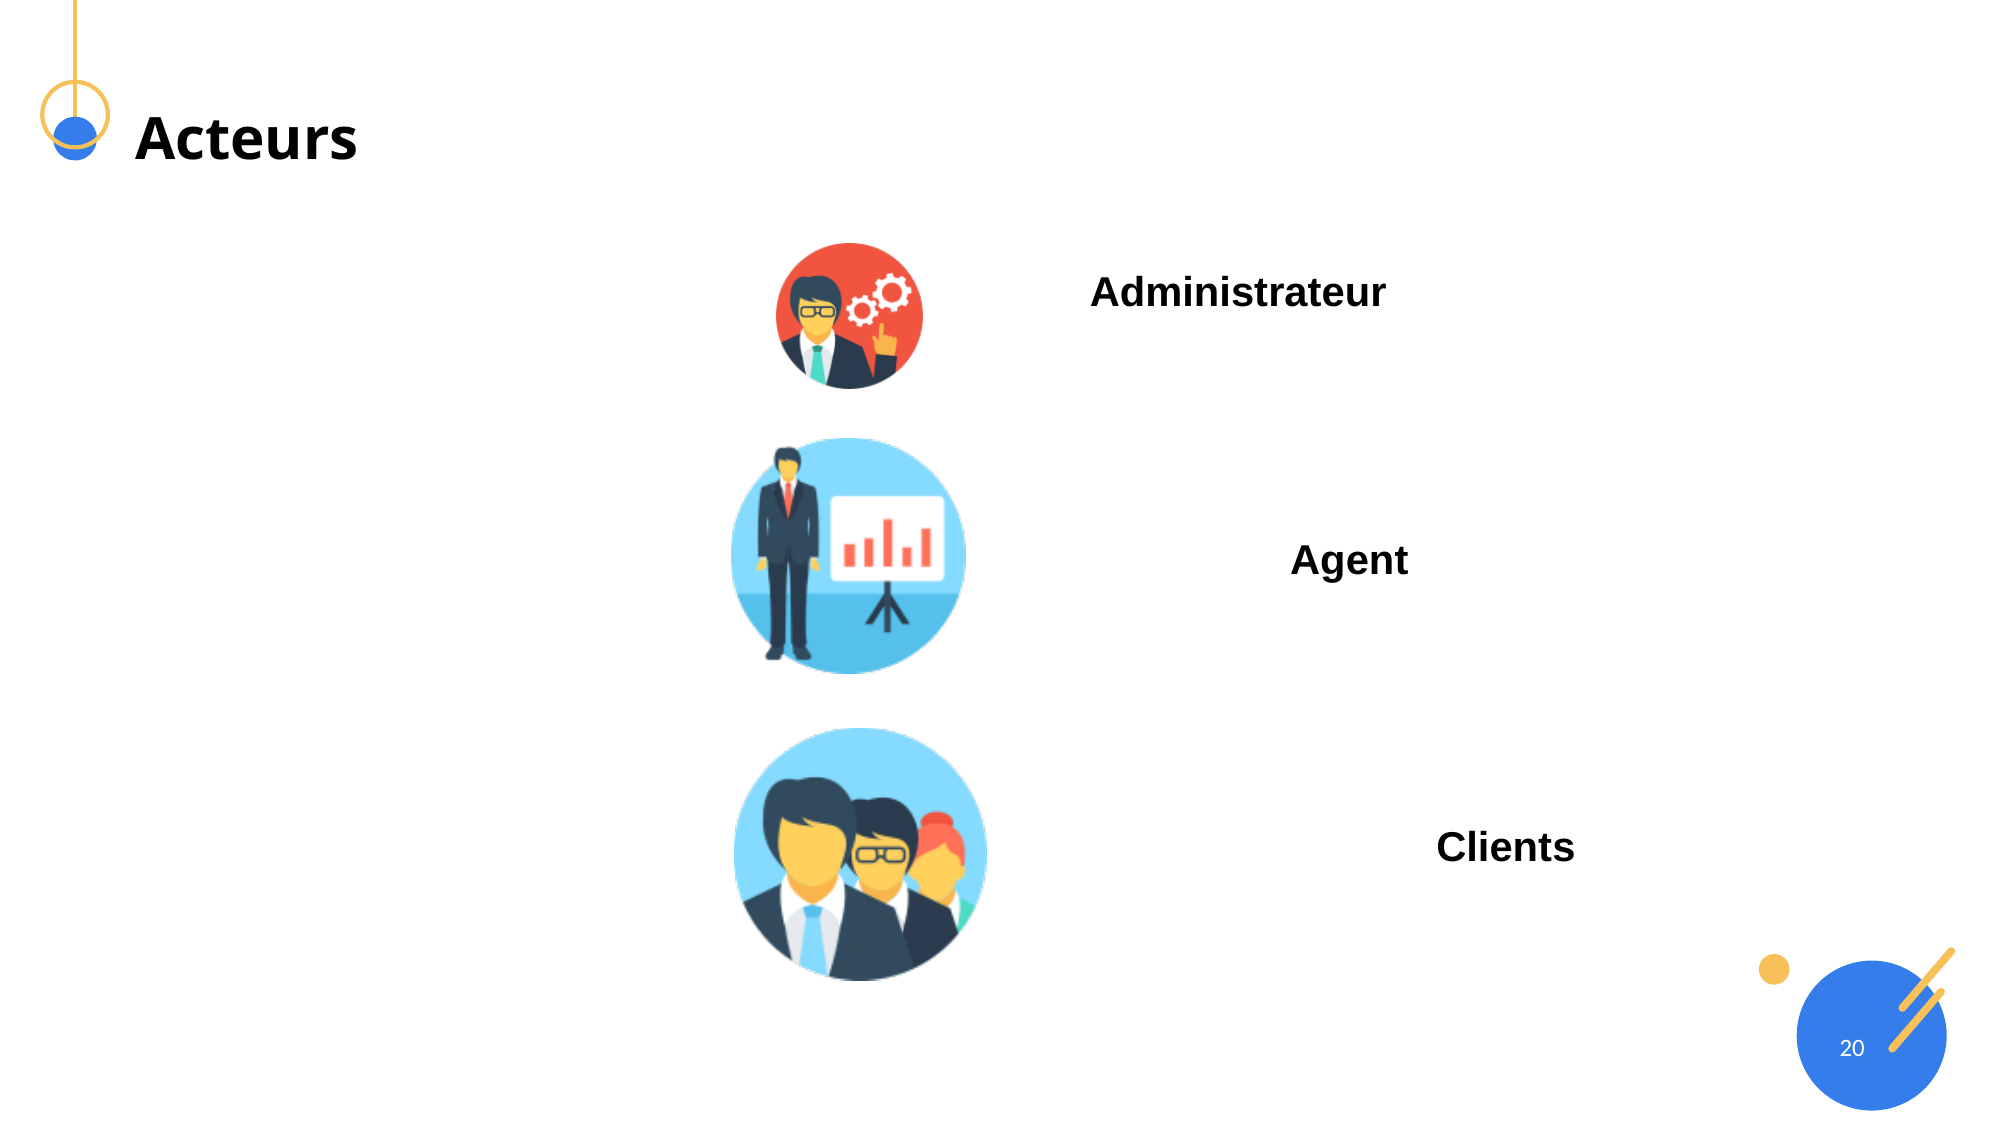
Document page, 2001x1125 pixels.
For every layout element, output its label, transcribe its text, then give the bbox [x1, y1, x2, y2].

title Acteurs [119, 76, 1881, 204]
picture [776, 242, 923, 390]
text_box Clients [1421, 811, 1610, 877]
text_box [333, 204, 1360, 1007]
text_box Administrateur [1068, 257, 1409, 323]
text_box Agent [1233, 525, 1465, 591]
picture [730, 438, 966, 674]
slide_number 20 [1430, 1016, 1881, 1077]
picture [734, 728, 987, 982]
